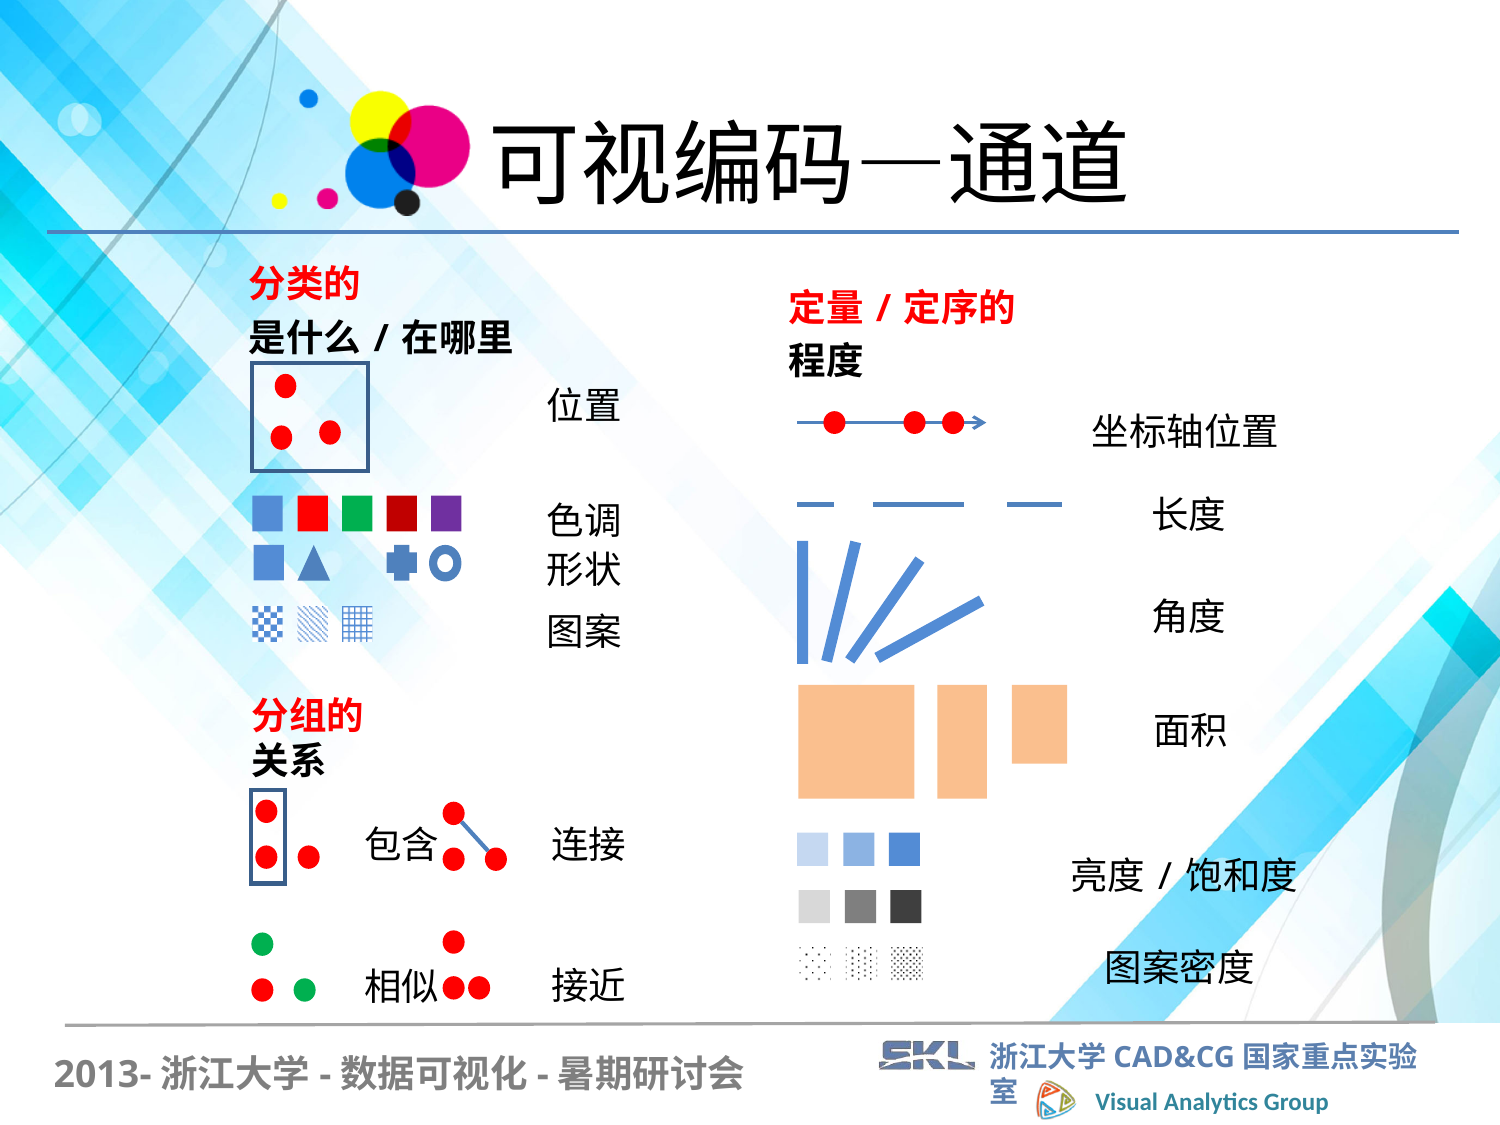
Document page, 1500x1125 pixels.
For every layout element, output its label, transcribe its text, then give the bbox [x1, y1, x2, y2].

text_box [228, 684, 650, 1029]
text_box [234, 251, 645, 678]
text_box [774, 276, 1312, 1006]
text_box 可视编码—通道 [134, 35, 1485, 223]
picture [0, 0, 1500, 1125]
